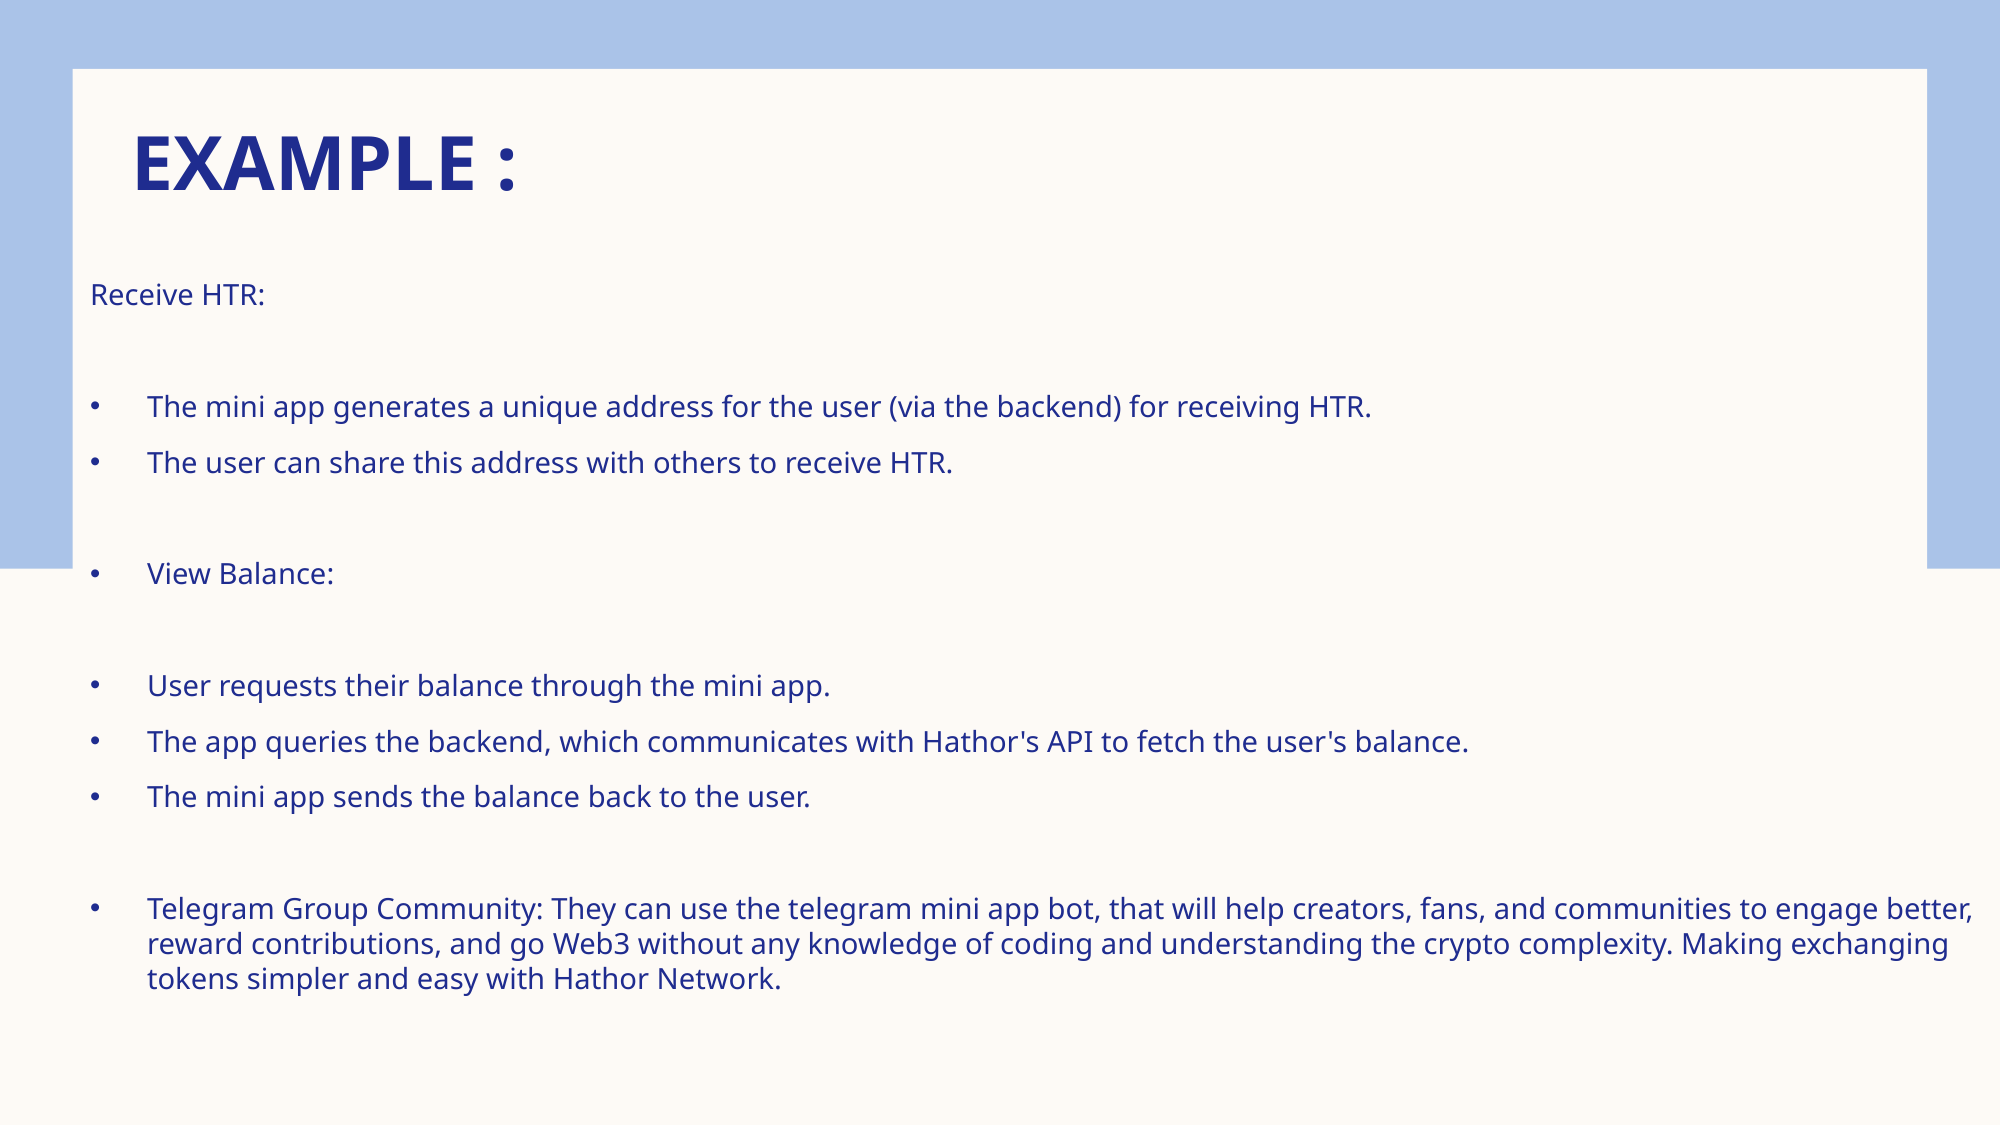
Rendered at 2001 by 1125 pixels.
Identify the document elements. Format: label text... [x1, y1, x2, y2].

title Example : [116, 39, 1841, 206]
list Receive HTR: The mini app generates a unique address for the user (via the backend) for receiving HTR. The user can share this address with others to receive HTR. View Balance: User requests their balance through the mini app. The app queries the backend, which communicates with Hathor's API to fetch the user's balance. The mini app sends the balance back to the user. Telegram Group Community: They can use the telegram mini app bot, that will help creators, fans, and communities to engage better, reward contributions, and go Web3 without any knowledge of coding and understanding the crypto complexity. Making exchanging tokens simpler and easy with Hathor Network. [75, 261, 2000, 952]
